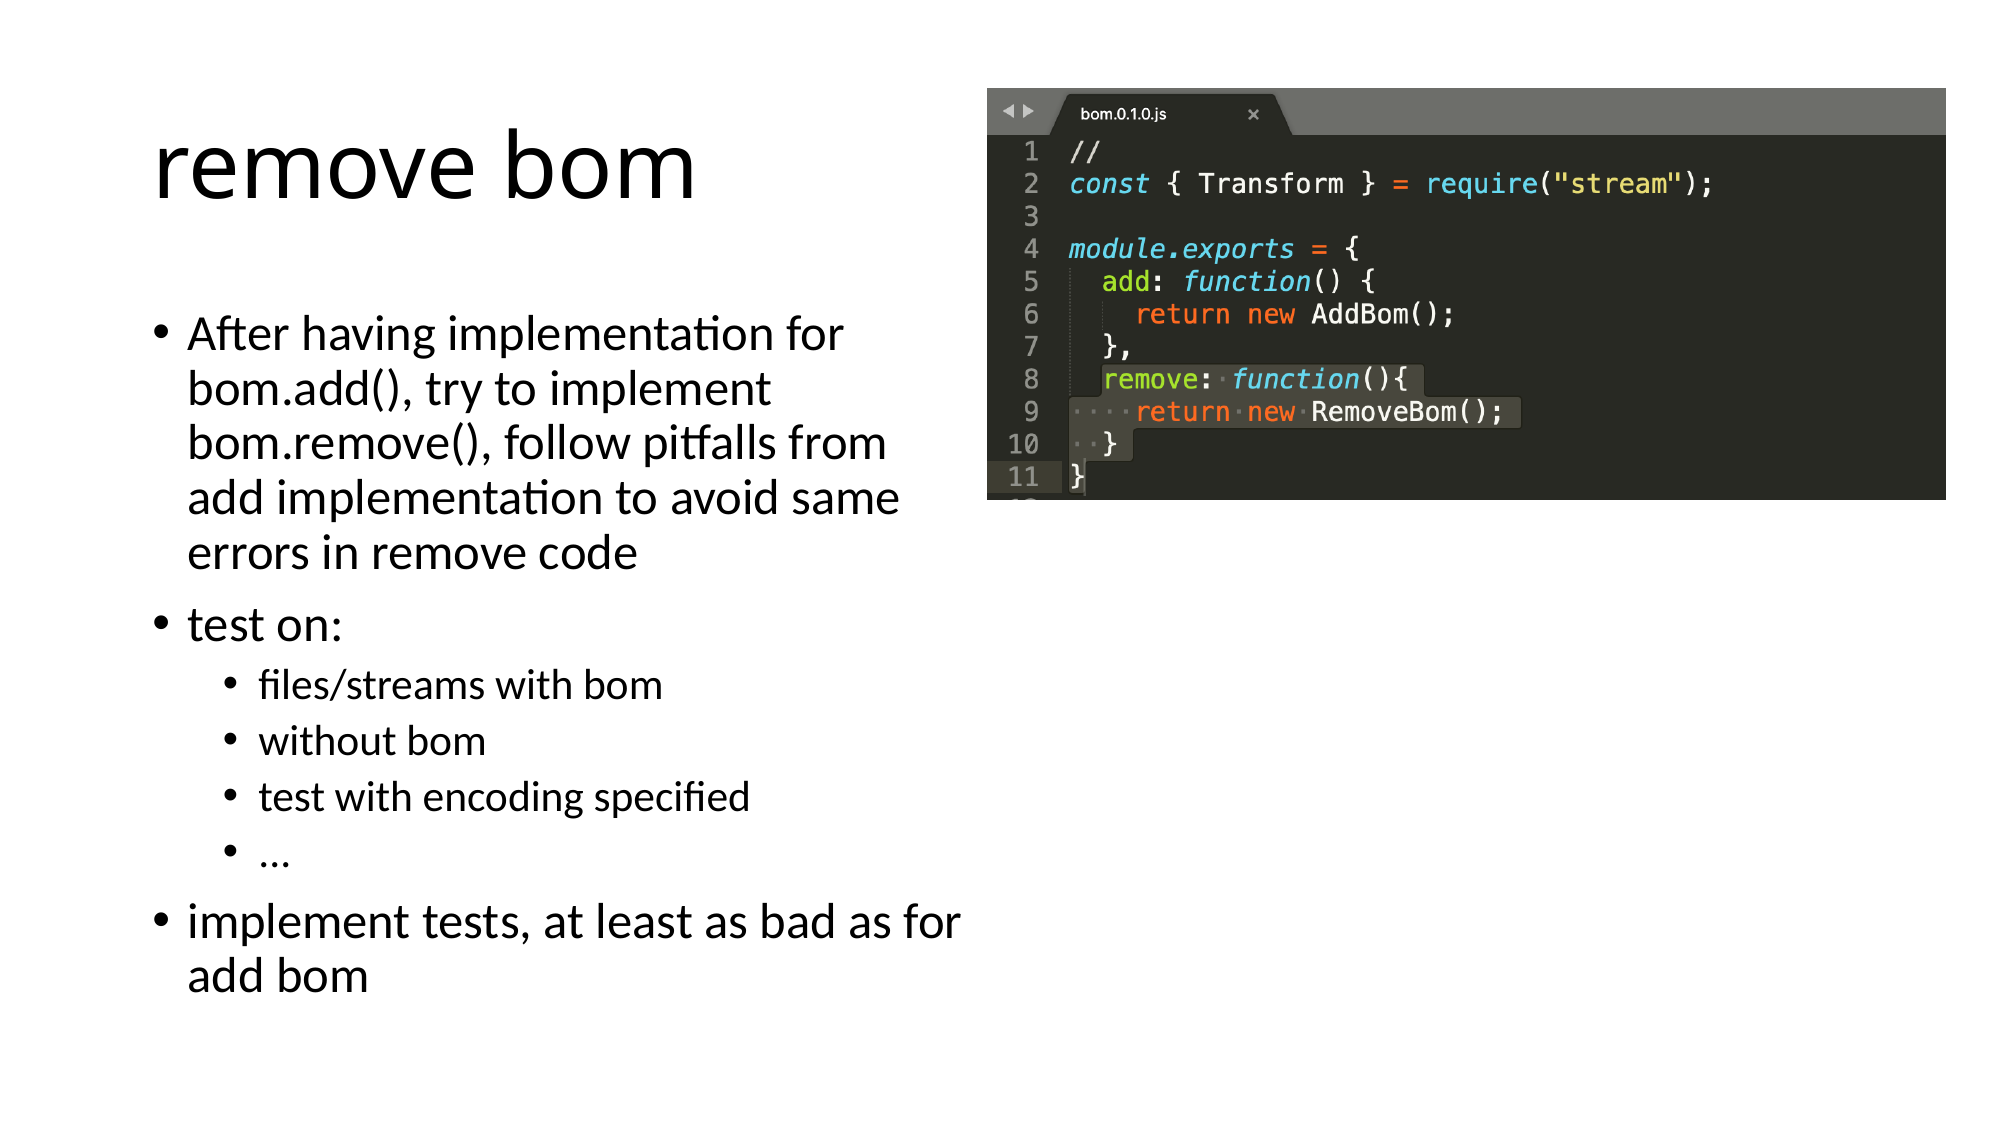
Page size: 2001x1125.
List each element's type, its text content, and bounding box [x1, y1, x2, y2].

title remove bom [137, 59, 1863, 278]
list After having implementation for bom.add(), try to implement bom.remove(), follow pitfalls from add implementation to avoid same errors in remove code test on: files/streams with bom without bom test with encoding specified ... implement tests, at least as bad as for add bom [137, 299, 988, 1014]
picture [987, 88, 1946, 500]
